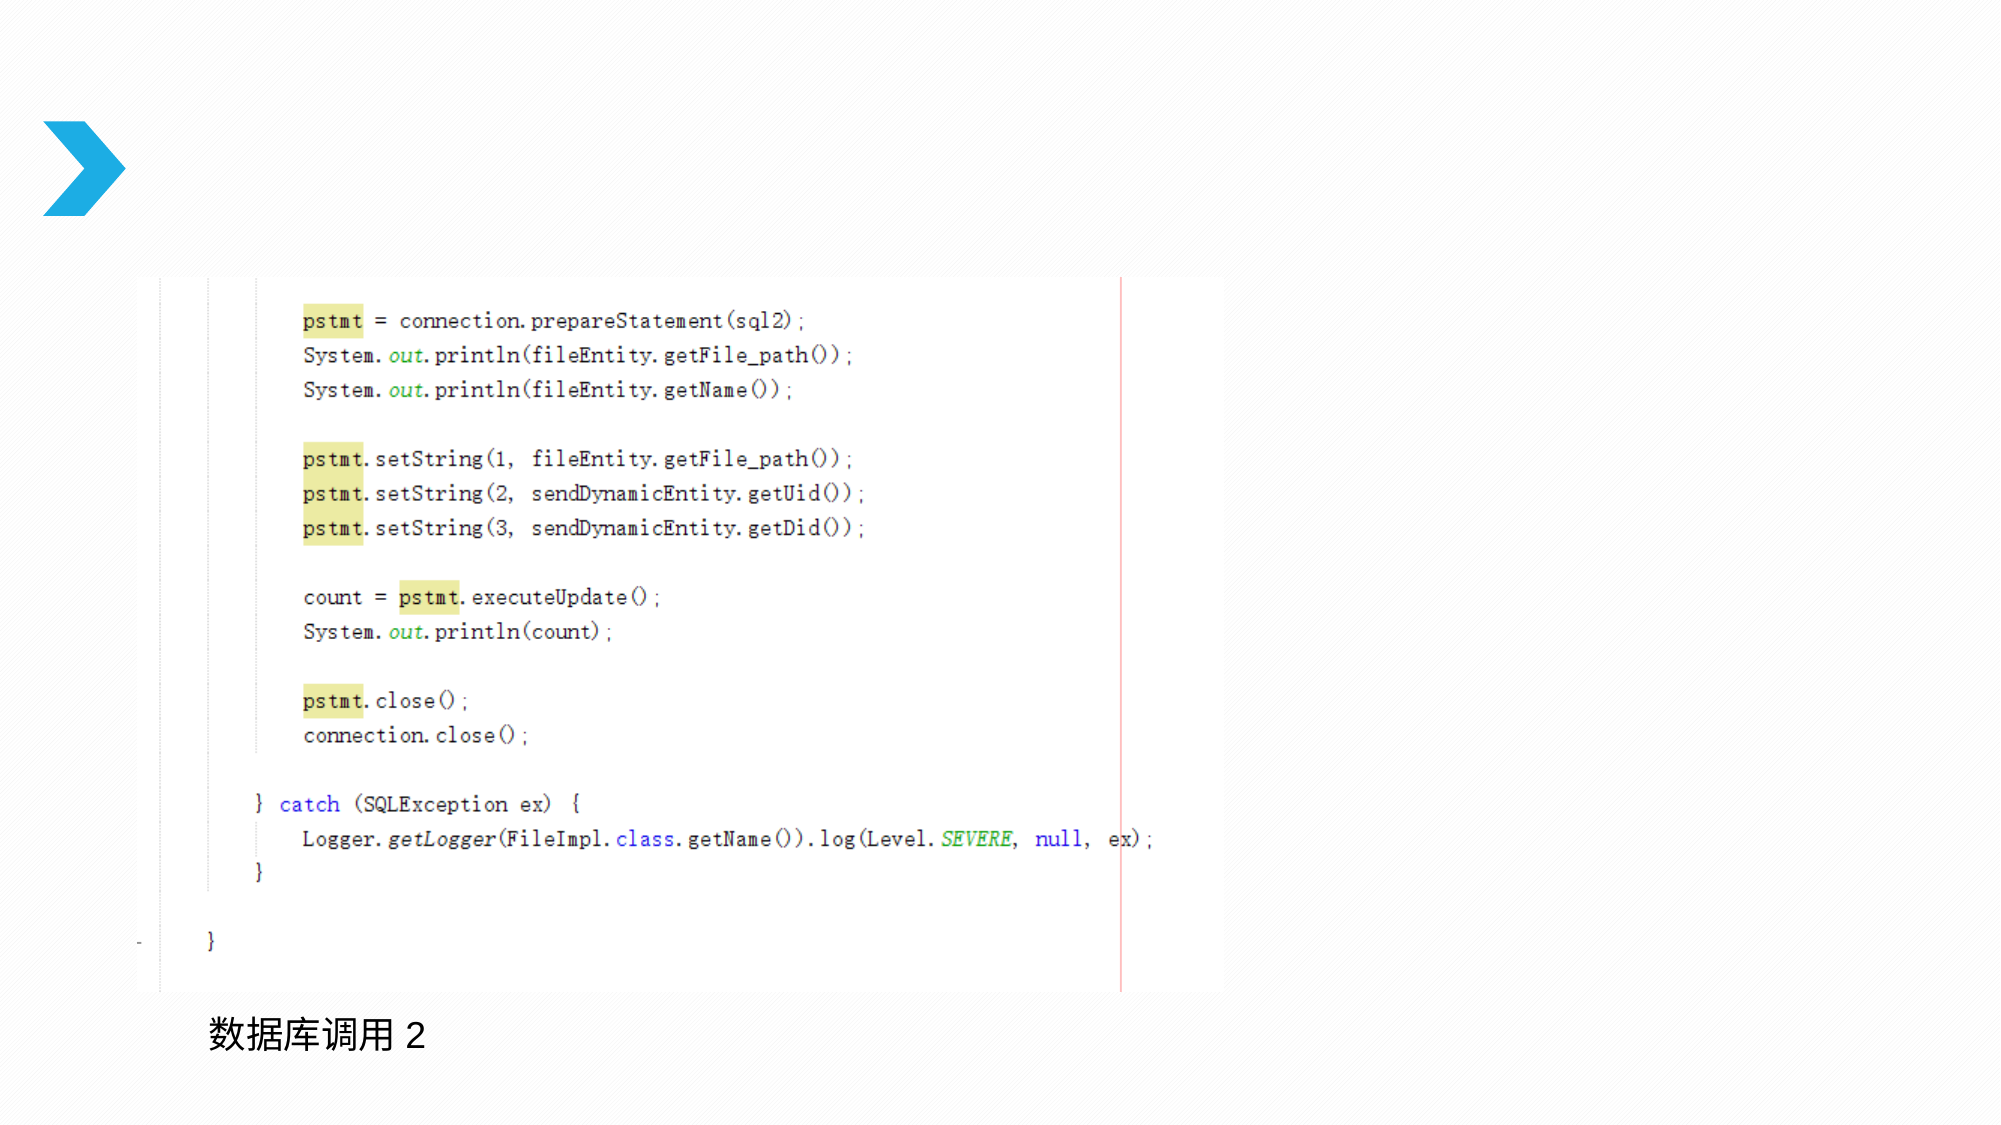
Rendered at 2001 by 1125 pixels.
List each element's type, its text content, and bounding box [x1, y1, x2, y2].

text_box 数据库调用2 [194, 1003, 530, 1064]
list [137, 277, 1224, 992]
